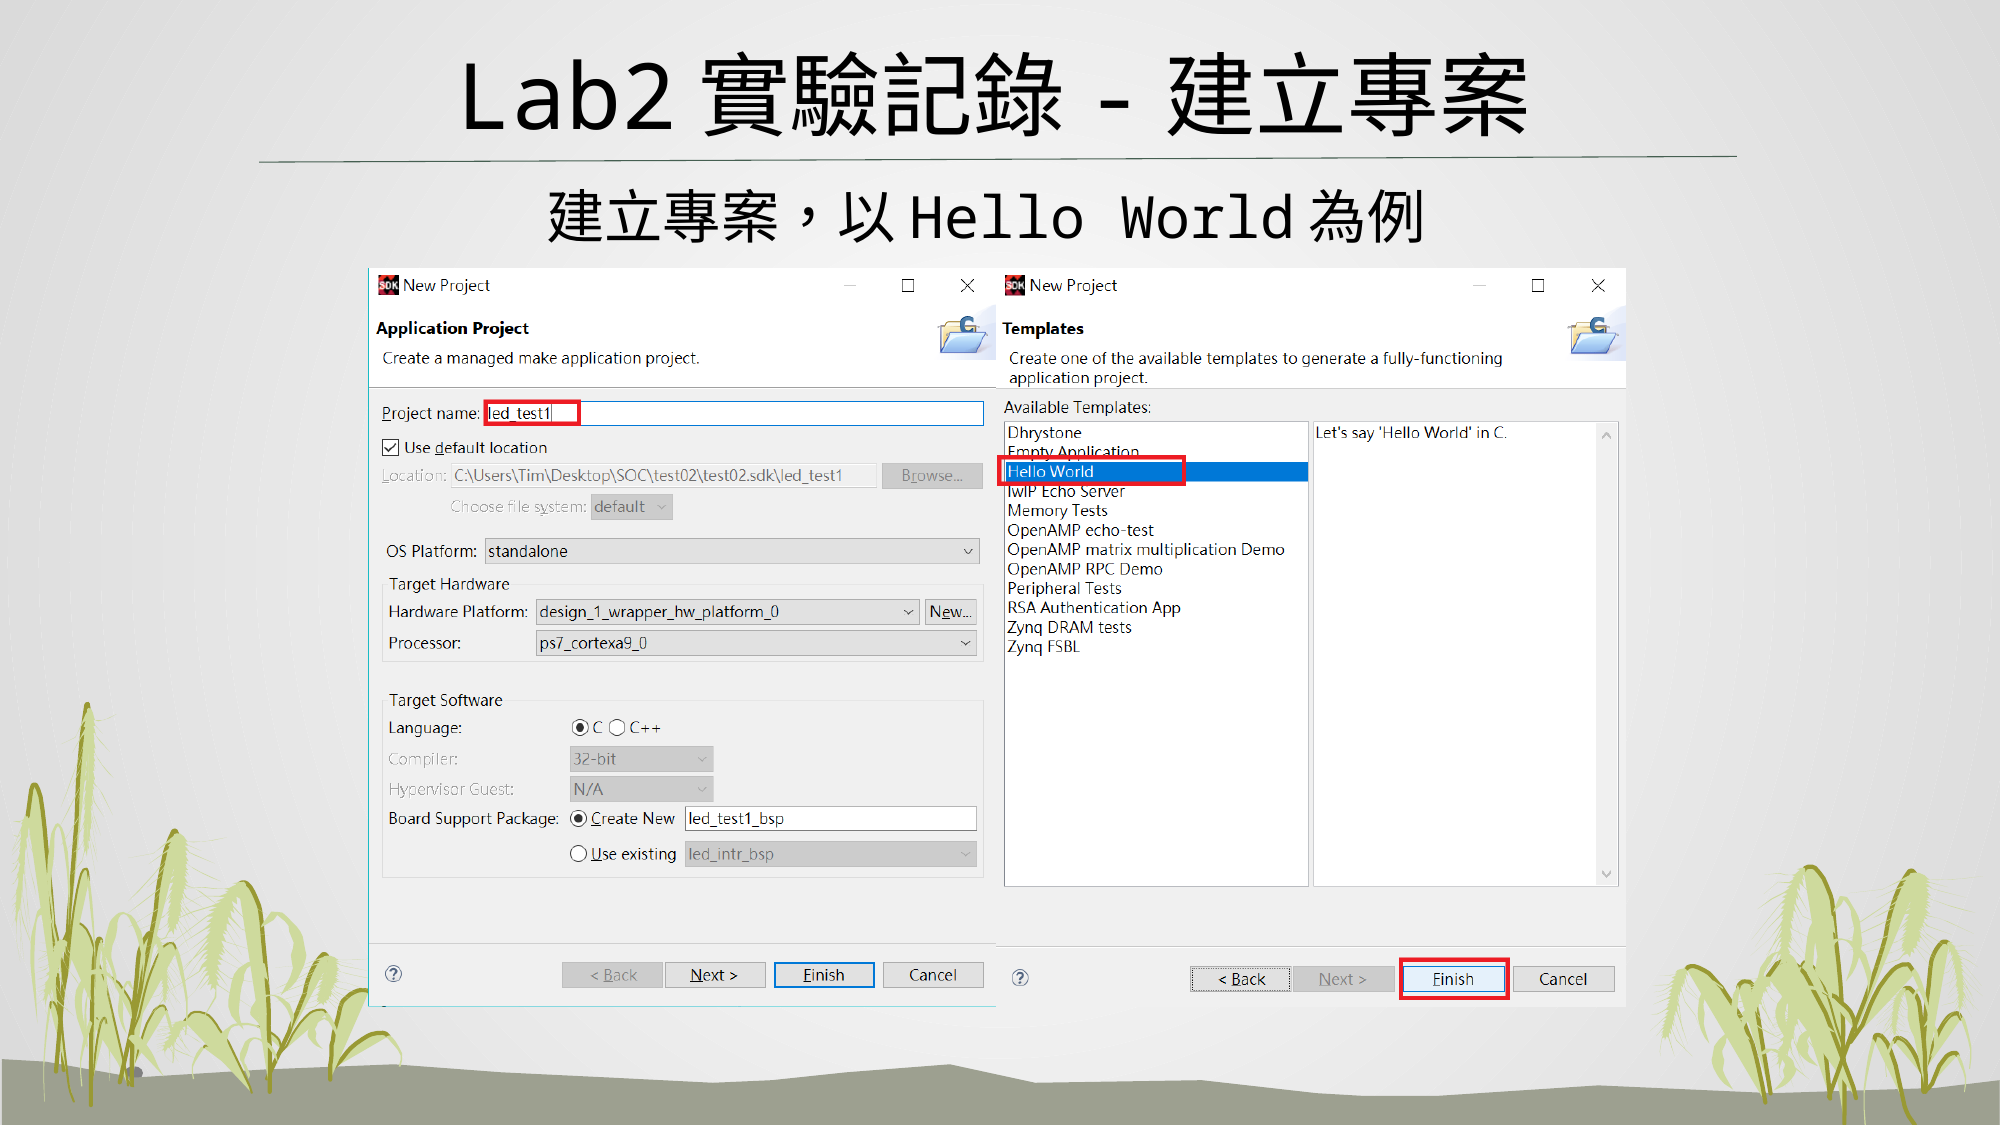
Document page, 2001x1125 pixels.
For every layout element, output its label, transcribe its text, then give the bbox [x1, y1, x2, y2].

text_box Lab2實驗記錄-建立專案 [441, 31, 1546, 156]
picture [368, 268, 1626, 1007]
text_box 建立專案，以Hello World為例 [259, 172, 1714, 258]
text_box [259, 156, 1737, 163]
